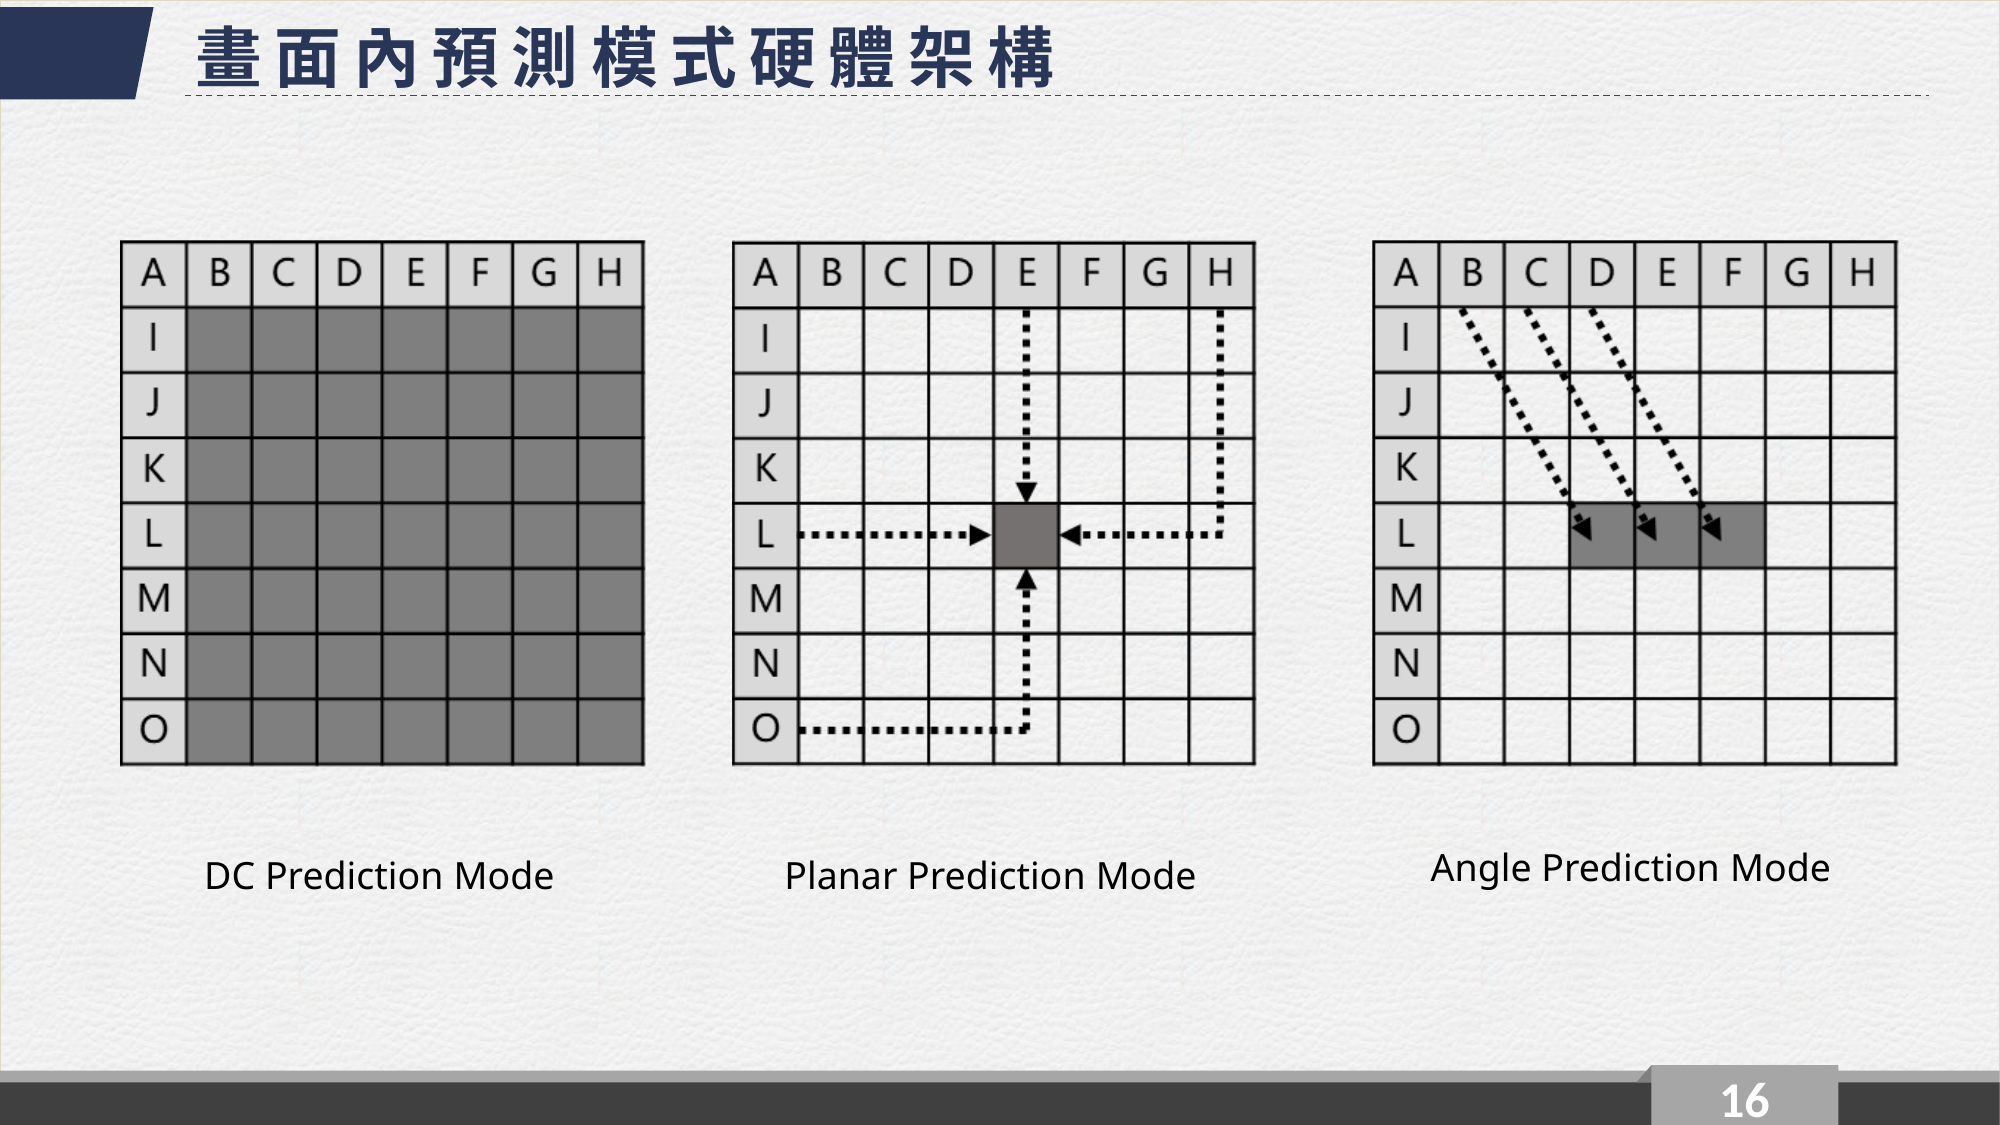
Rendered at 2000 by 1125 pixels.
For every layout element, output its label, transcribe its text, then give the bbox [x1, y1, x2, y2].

text_box [99, 356, 1900, 1125]
text_box Angle Prediction Mode [1394, 836, 1878, 897]
text_box 畫面內預測模式硬體架構 [183, 10, 1213, 102]
text_box Planar Prediction Mode [754, 844, 1237, 905]
text_box DC Prediction Mode [185, 844, 584, 905]
picture [1, 1, 1999, 1070]
